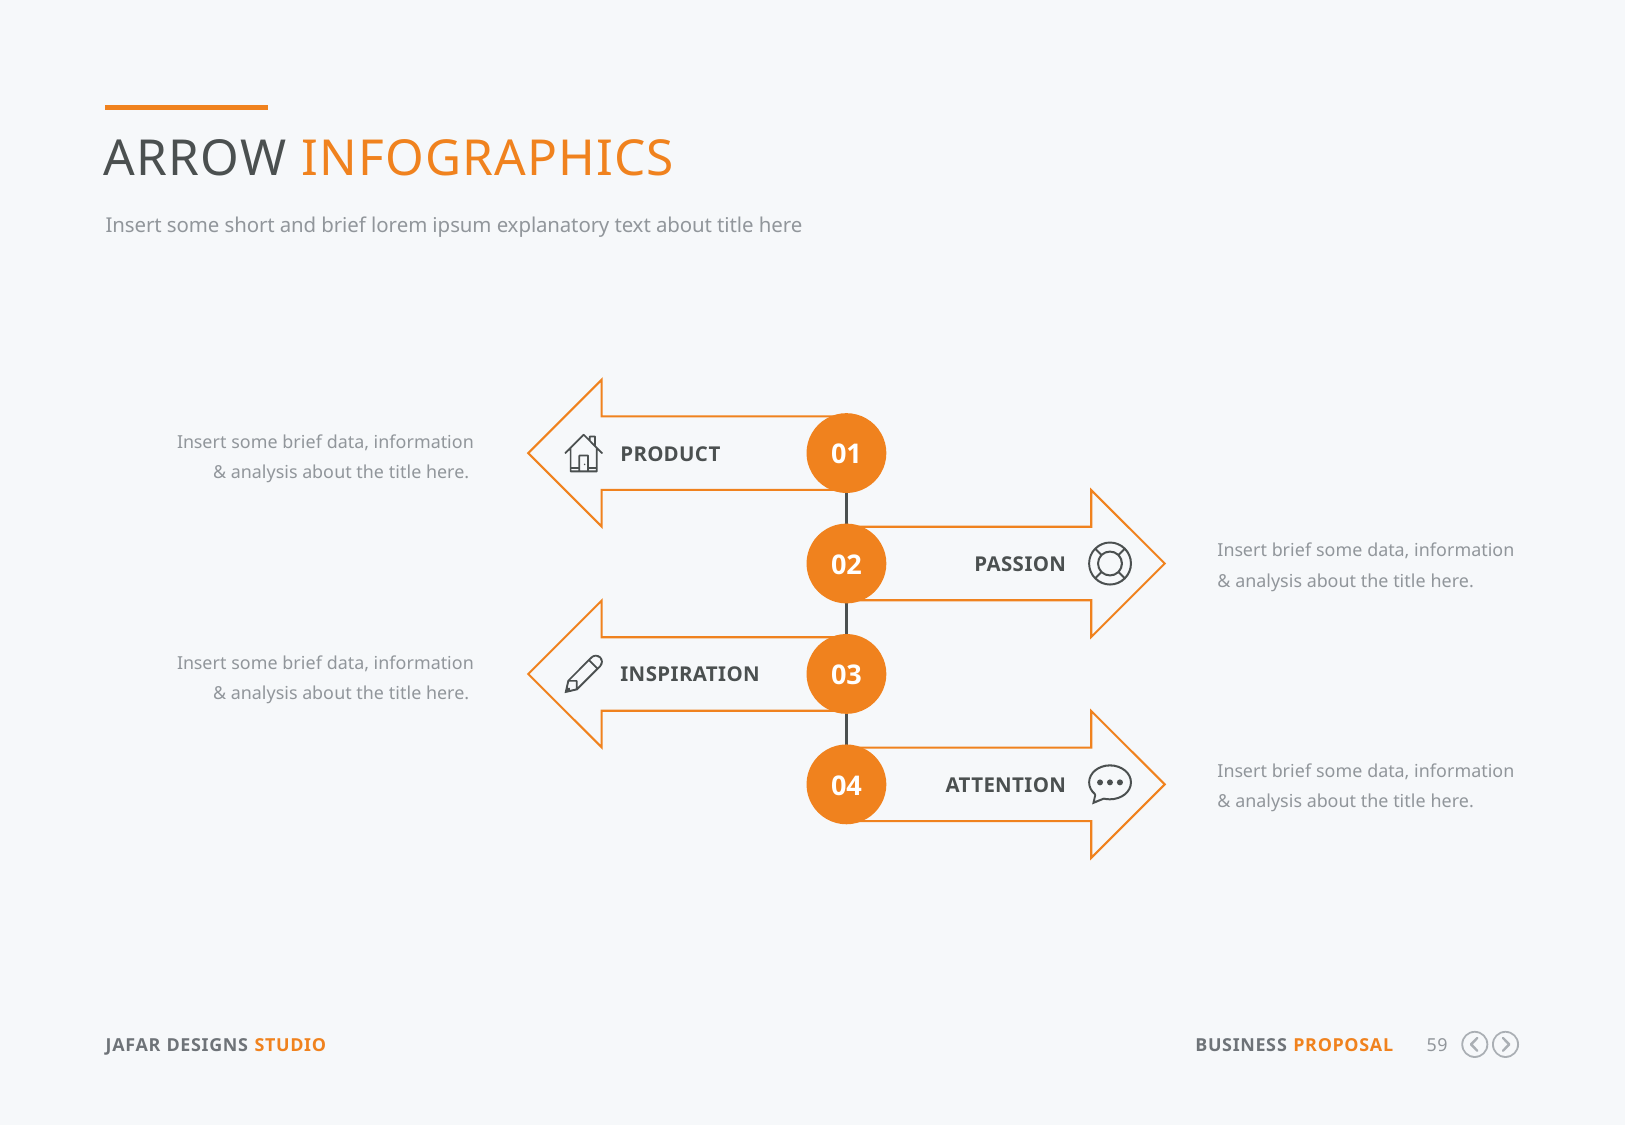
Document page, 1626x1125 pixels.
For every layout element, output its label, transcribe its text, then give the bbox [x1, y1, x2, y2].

text_box 04 [816, 767, 877, 801]
text_box [526, 377, 829, 530]
text_box [1088, 541, 1132, 586]
text_box product [620, 440, 791, 466]
text_box Insert some brief data, information & analysis about the title here. [176, 421, 475, 483]
text_box [805, 633, 888, 715]
text_box 01 [816, 436, 877, 470]
text_box Insert some brief data, information & analysis about the title here. [176, 642, 475, 703]
text_box 03 [816, 657, 877, 691]
text_box [863, 487, 1167, 640]
text_box Insert brief some data, information & analysis about the title here. [1217, 751, 1516, 812]
list Insert some short and brief lorem ipsum explanatory text about title here [105, 209, 1519, 241]
text_box [526, 598, 829, 750]
text_box [1088, 764, 1132, 805]
list Arrow Infographics [103, 125, 1518, 188]
text_box [805, 522, 888, 605]
text_box 02 [816, 547, 877, 580]
text_box passion [895, 551, 1066, 576]
text_box attention [895, 772, 1066, 797]
text_box [863, 708, 1167, 861]
text_box [805, 412, 888, 494]
text_box [805, 743, 888, 826]
text_box [564, 654, 603, 694]
text_box inspiration [620, 661, 791, 686]
text_box Insert brief some data, information & analysis about the title here. [1217, 530, 1516, 591]
text_box [564, 433, 603, 473]
